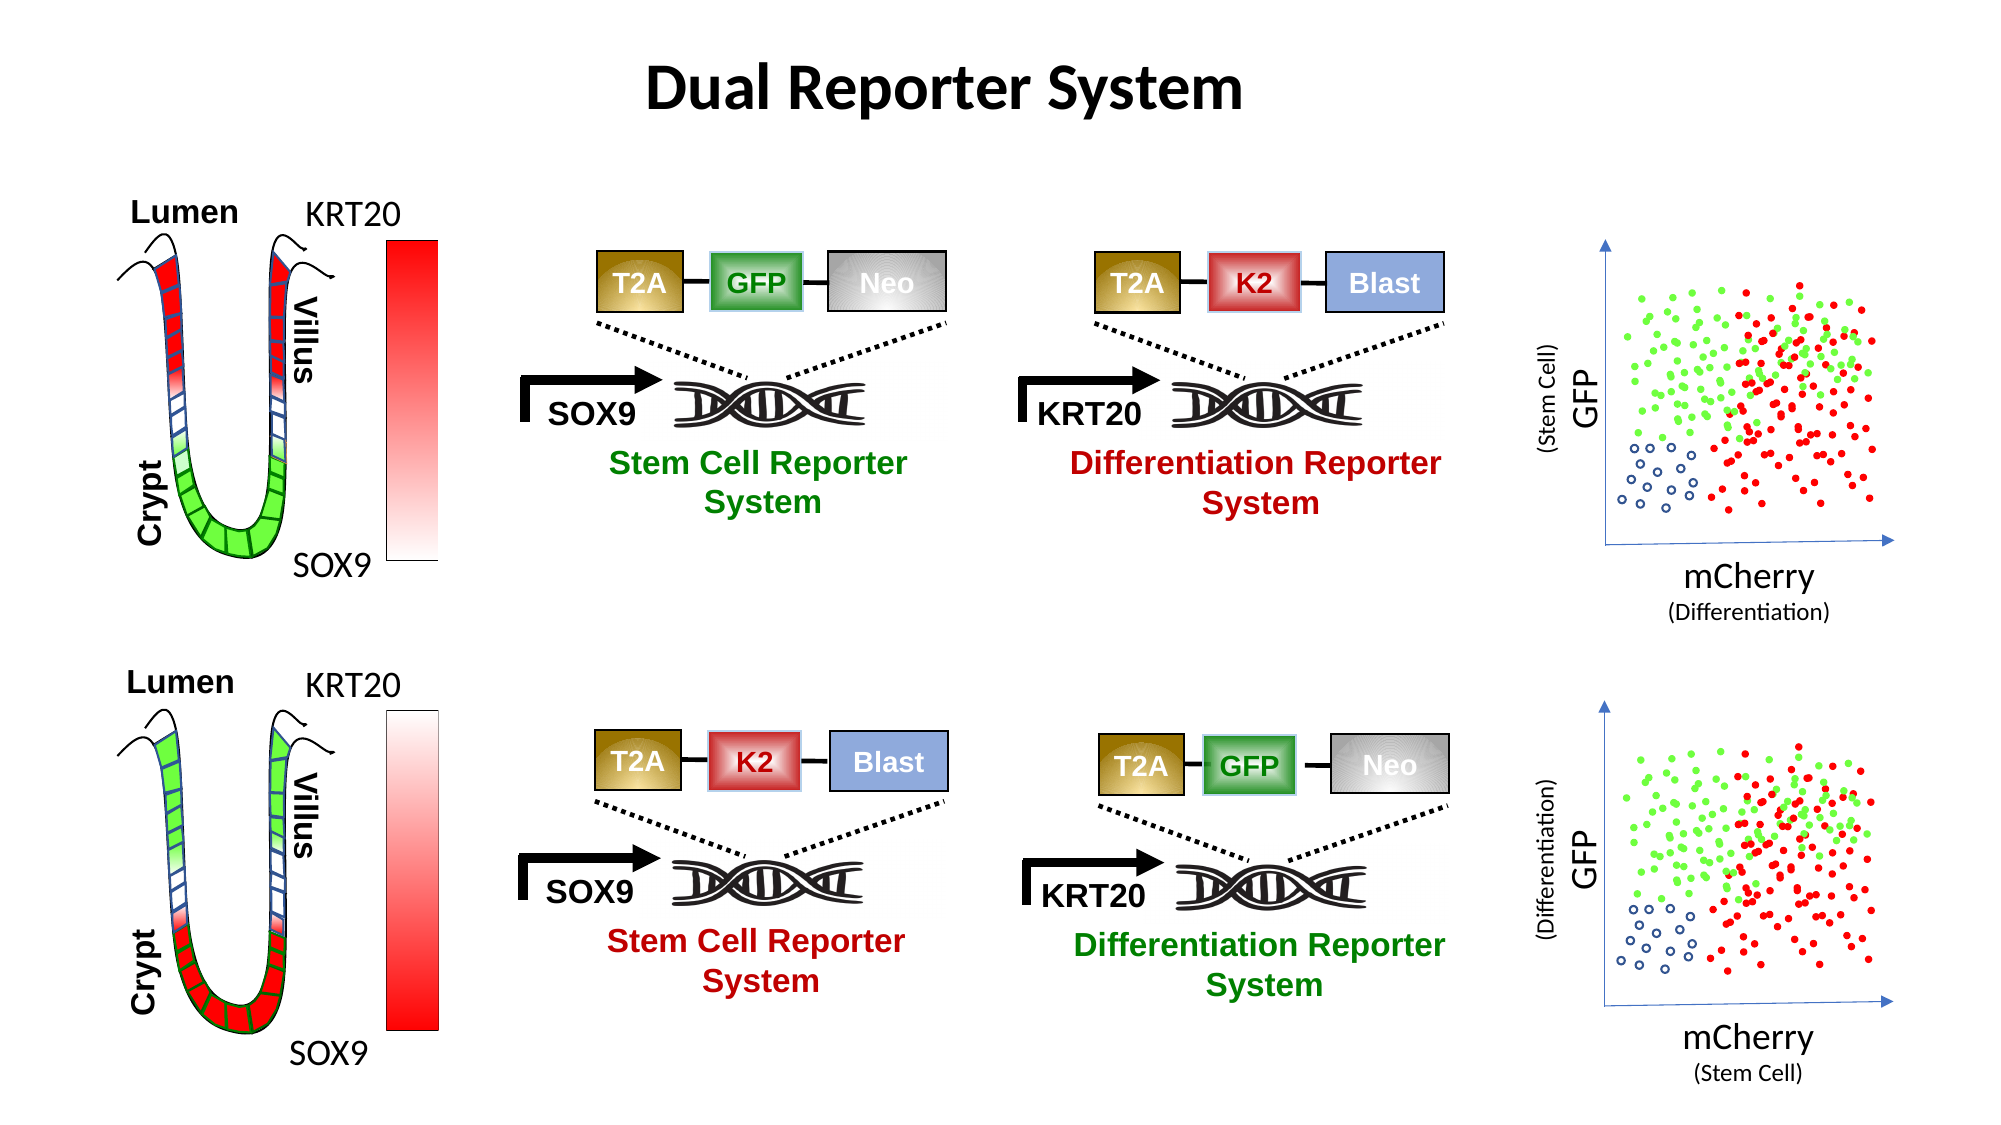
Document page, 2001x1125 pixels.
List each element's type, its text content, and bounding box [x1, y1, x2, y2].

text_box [113, 652, 439, 1082]
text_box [117, 181, 438, 593]
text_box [521, 251, 1470, 530]
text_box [1521, 700, 1894, 1096]
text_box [1522, 239, 1895, 635]
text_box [519, 729, 1474, 1013]
text_box Dual Reporter System [555, 35, 1272, 131]
